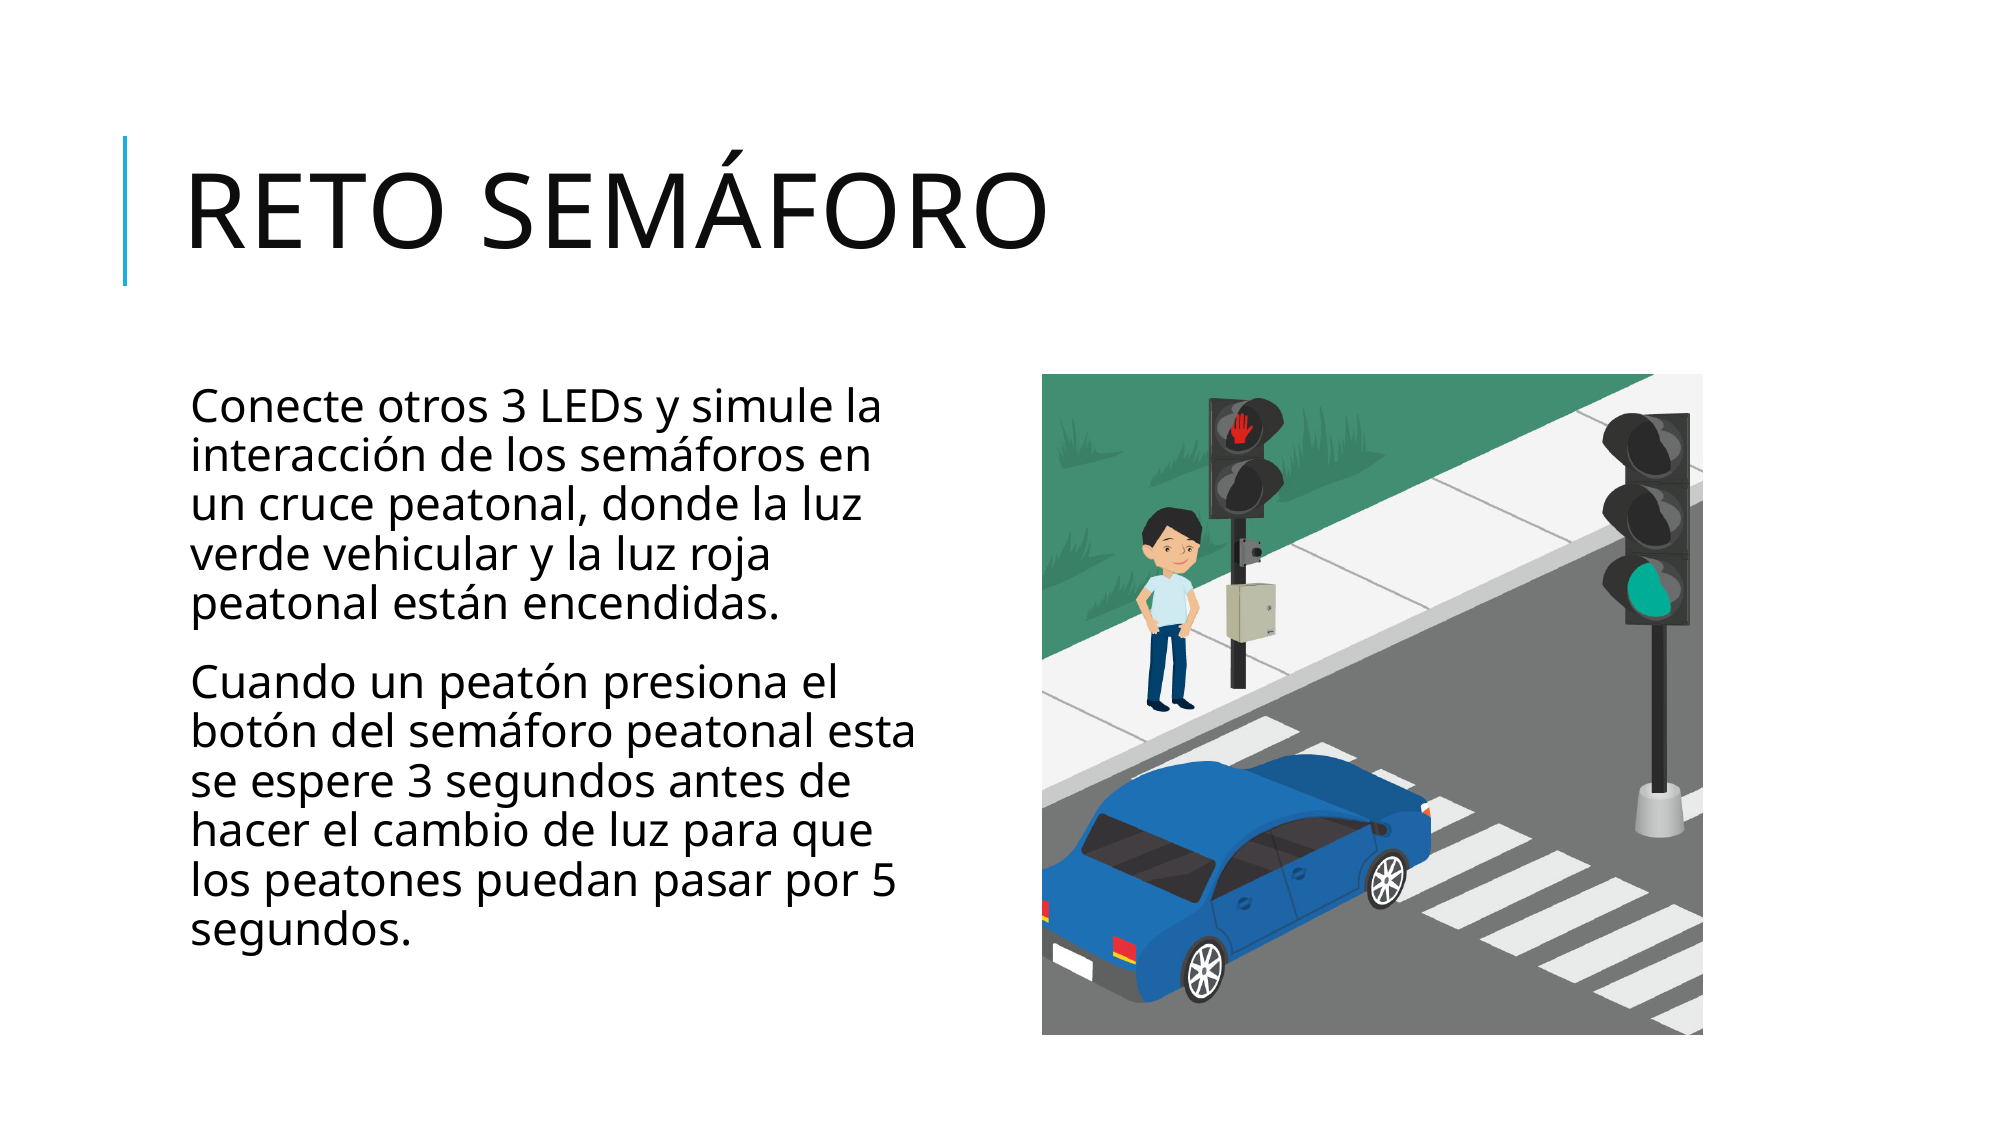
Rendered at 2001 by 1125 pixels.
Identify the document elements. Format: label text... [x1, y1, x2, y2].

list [1042, 374, 1703, 1036]
list Conecte otros 3 LEDs y simule la interacción de los semáforos en un cruce peatonal, donde la luz verde vehicular y la luz roja peatonal están encendidas. Cuando un peatón presiona el botón del semáforo peatonal esta se espere 3 segundos antes de hacer el cambio de luz para que los peatones puedan pasar por 5 segundos. [168, 375, 948, 1035]
title Reto Semáforo [168, 96, 1763, 342]
